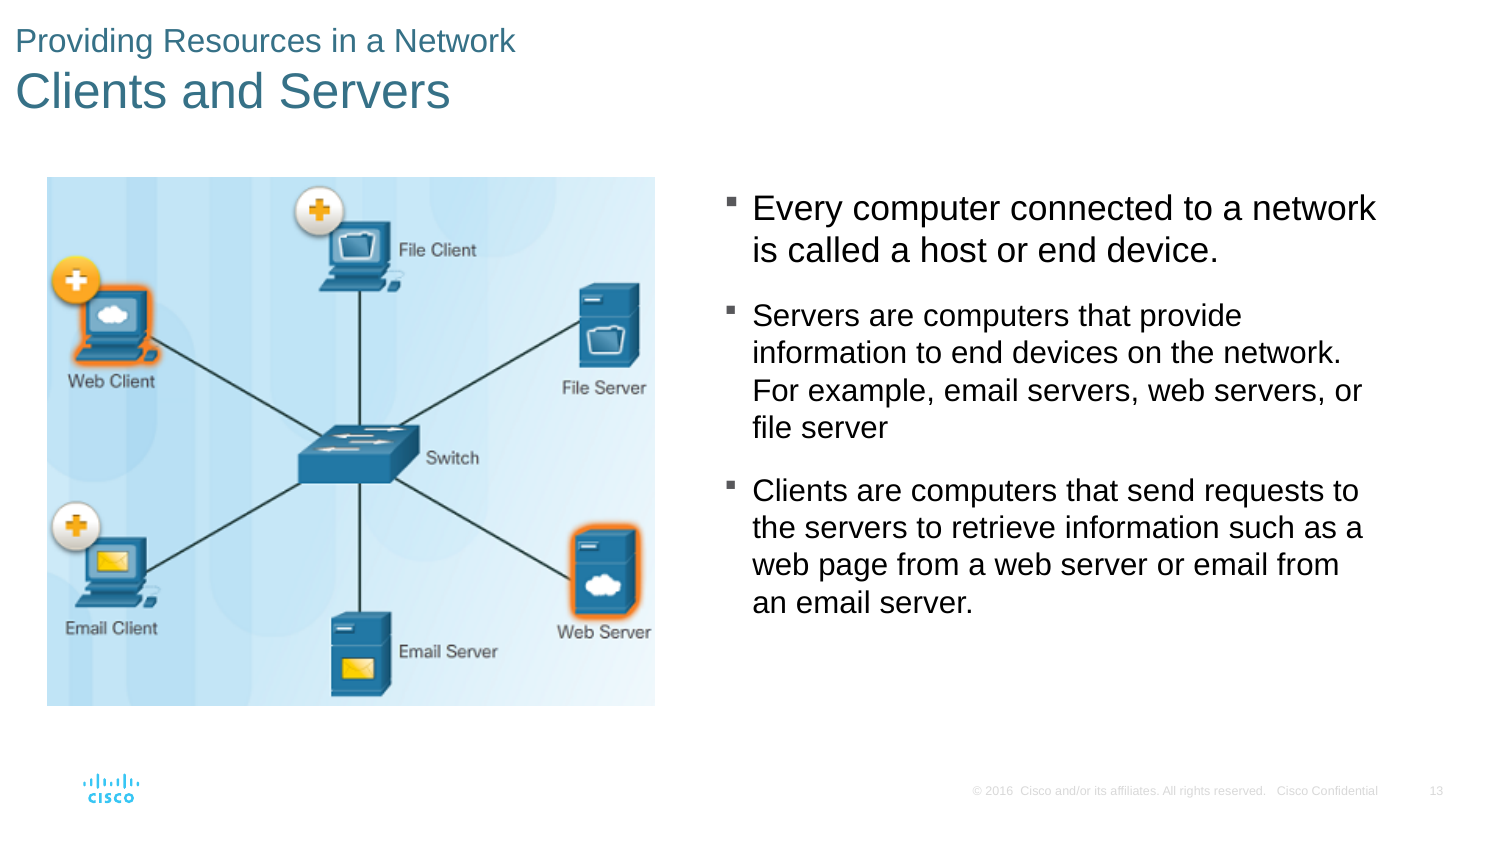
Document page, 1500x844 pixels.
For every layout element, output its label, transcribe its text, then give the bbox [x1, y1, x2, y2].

picture [46, 177, 656, 706]
title Providing Resources in a Network Clients and Servers [0, 6, 1500, 131]
list Every computer connected to a network is called a host or end device. Servers are computers that provide information to end devices on the network. For example, email servers, web servers, or file server Clients are computers that send requests to the servers to retrieve information such as a web page from a web server or email from an email server. [709, 177, 1395, 755]
